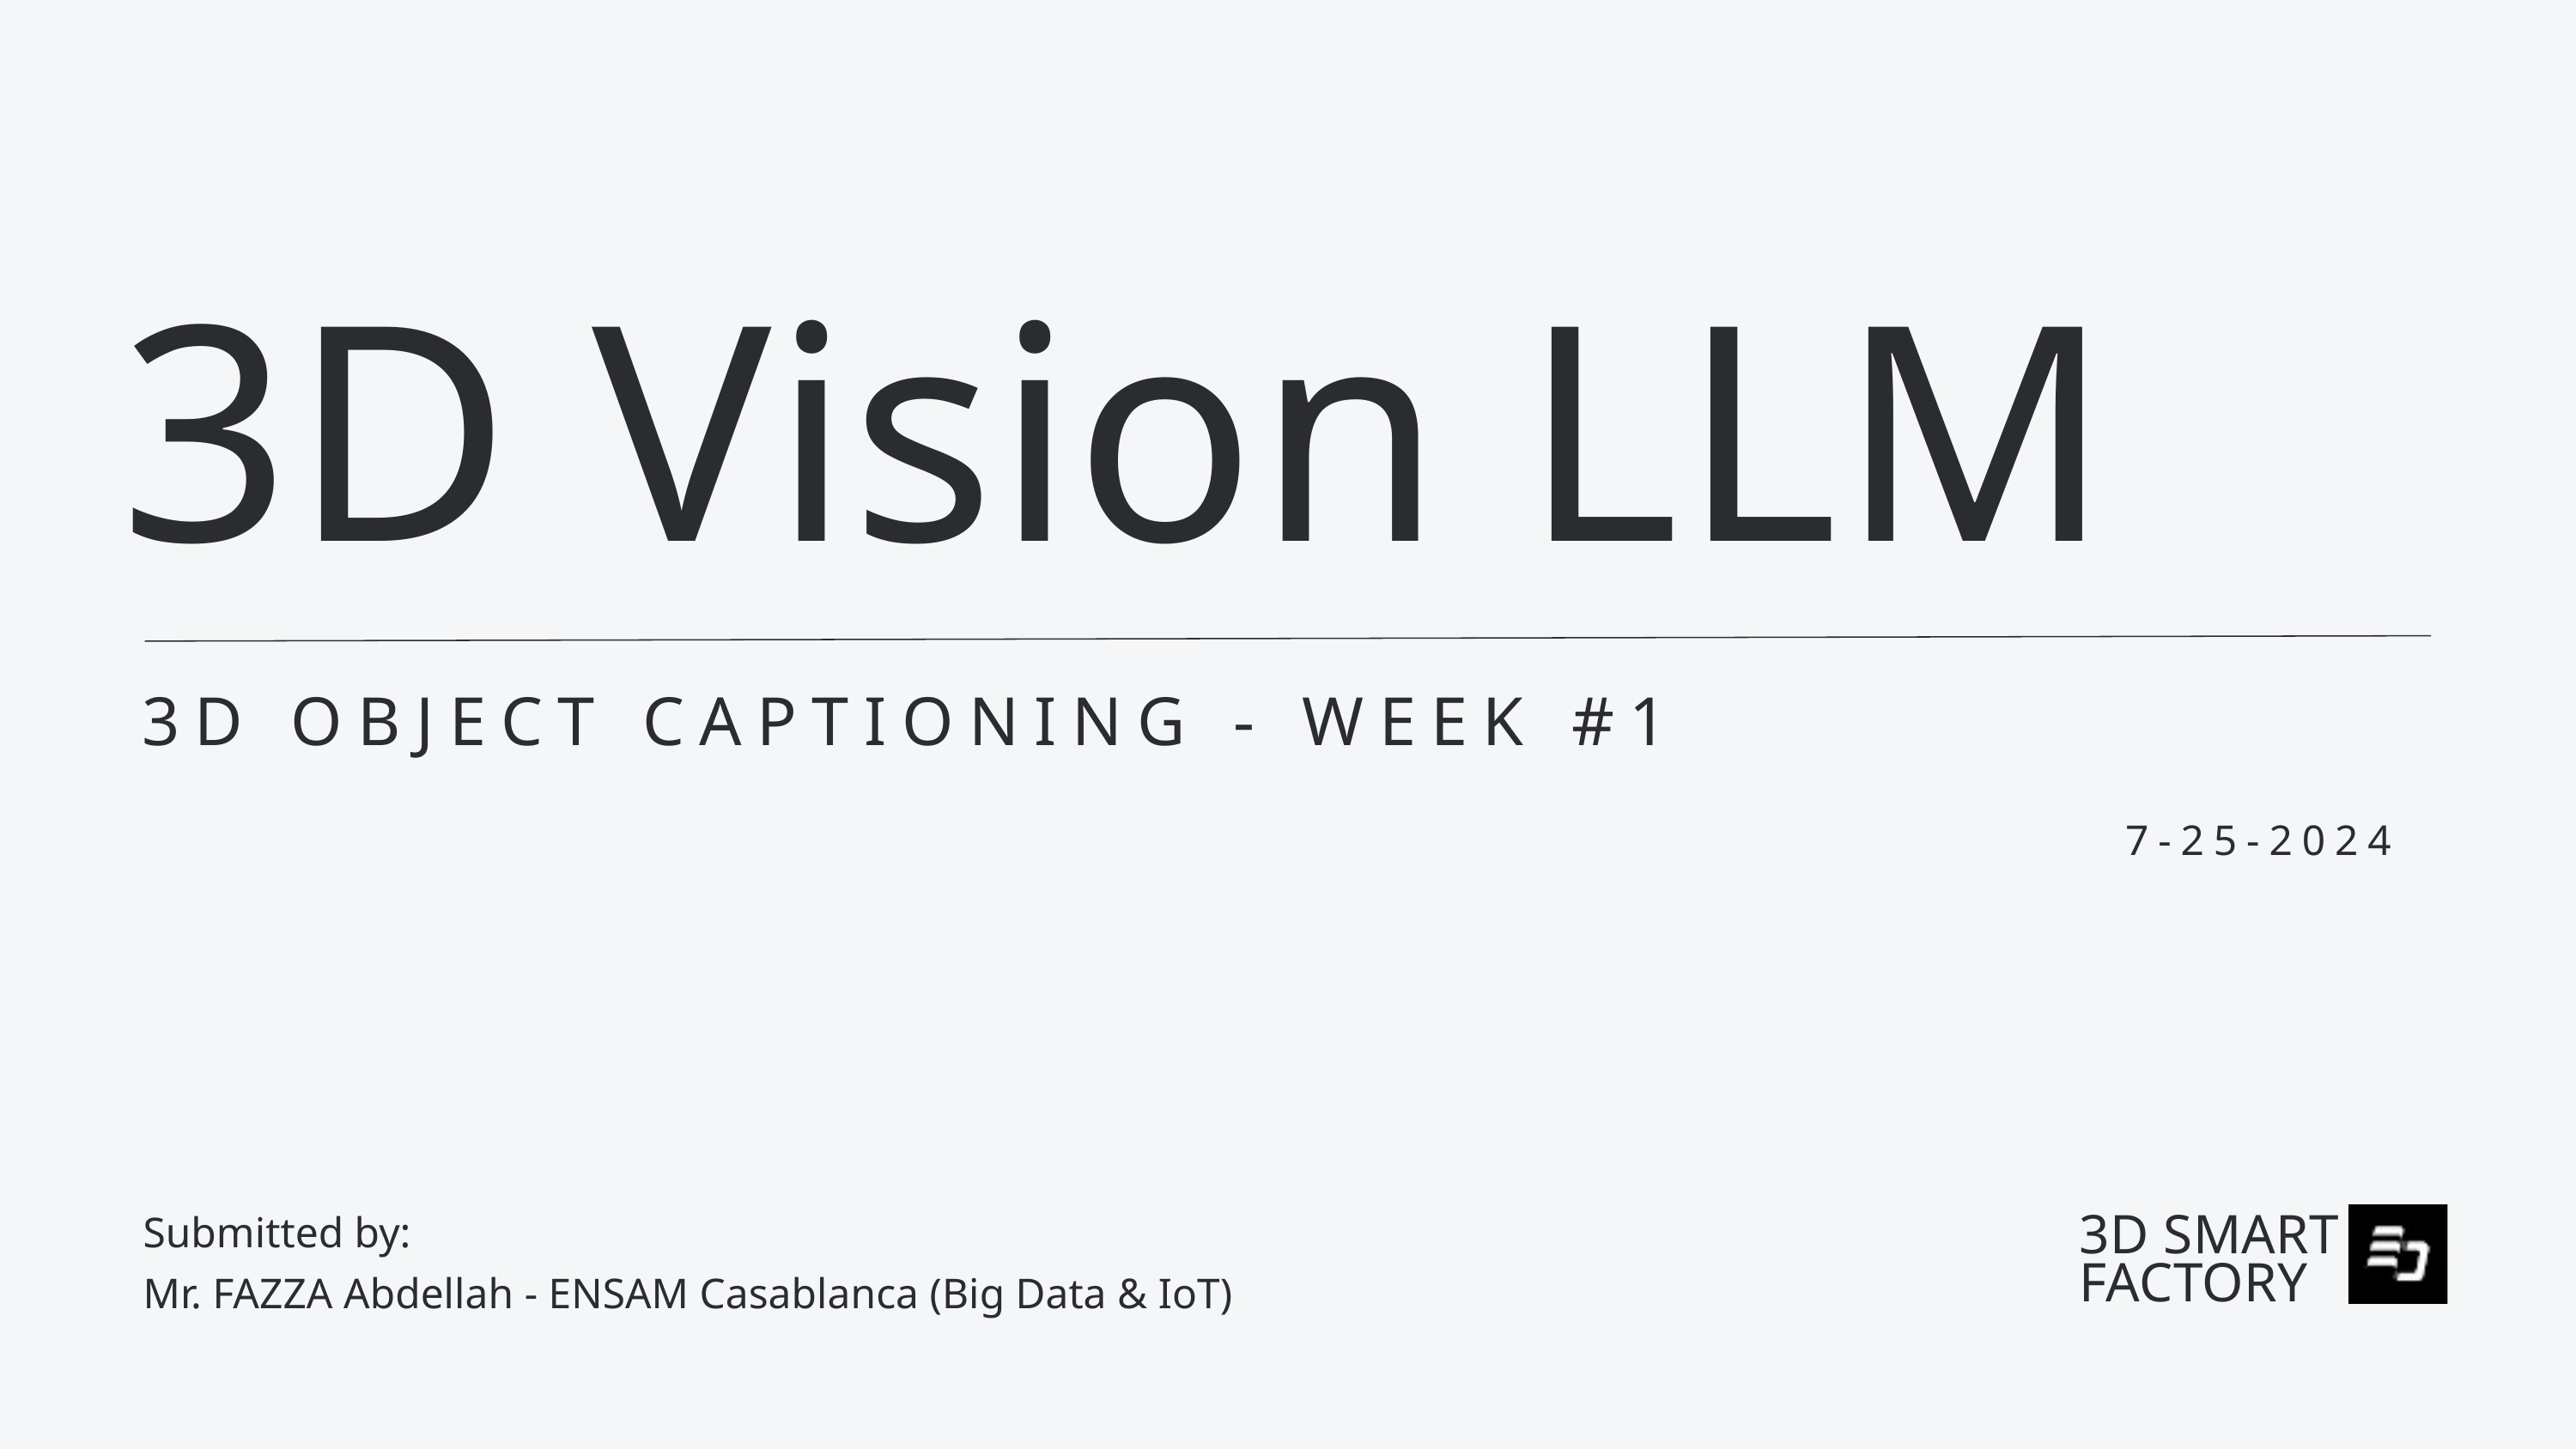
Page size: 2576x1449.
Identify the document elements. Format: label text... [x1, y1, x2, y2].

text_box Submitted by: Mr. FAZZA Abdellah - ENSAM Casablanca (Big Data & IoT) [143, 1193, 1276, 1318]
text_box 3D Vision LLM [119, 328, 2432, 602]
text_box 3D OBJECT CAPTIONING - WEEK #1 [142, 665, 2428, 759]
text_box 7-25-2024 [2124, 805, 2428, 864]
text_box [2348, 1204, 2448, 1304]
text_box 3D SMART FACTORY [2079, 1215, 2349, 1313]
